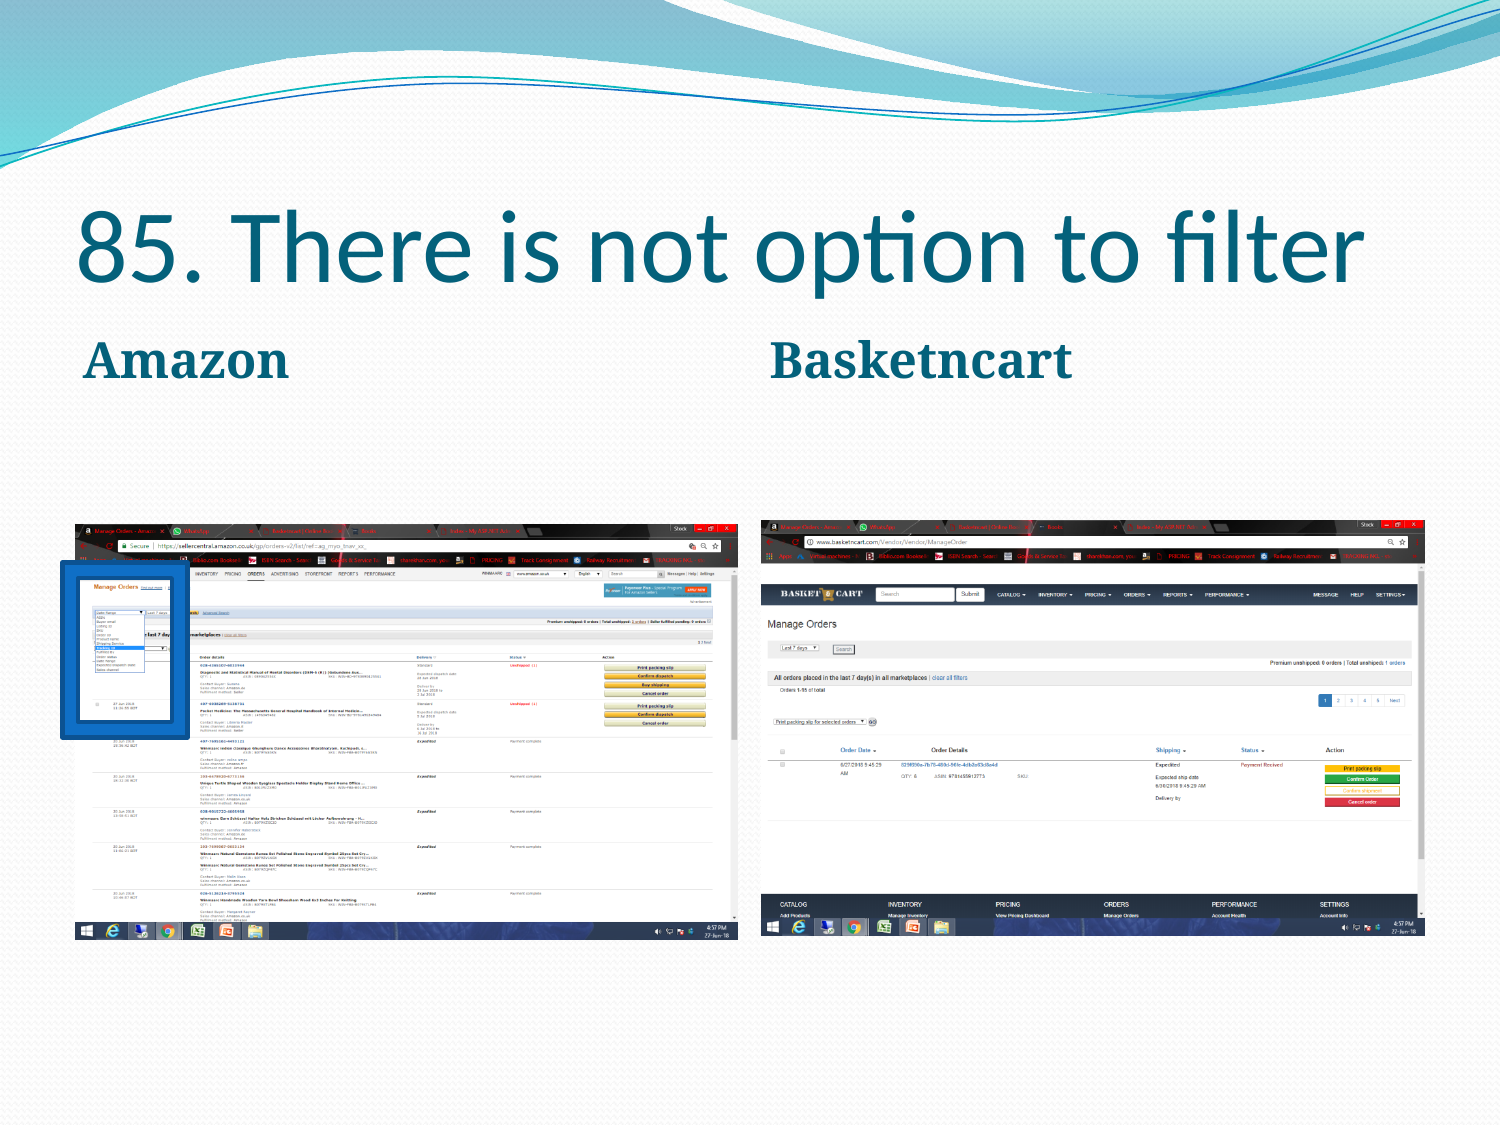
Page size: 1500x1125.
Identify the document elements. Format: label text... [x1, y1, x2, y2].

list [761, 520, 1426, 936]
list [74, 524, 738, 940]
list Amazon [75, 304, 738, 413]
title 85. There is not option to filter [75, 115, 1425, 303]
text_box [60, 560, 67, 740]
list Basketncart [761, 305, 1425, 413]
